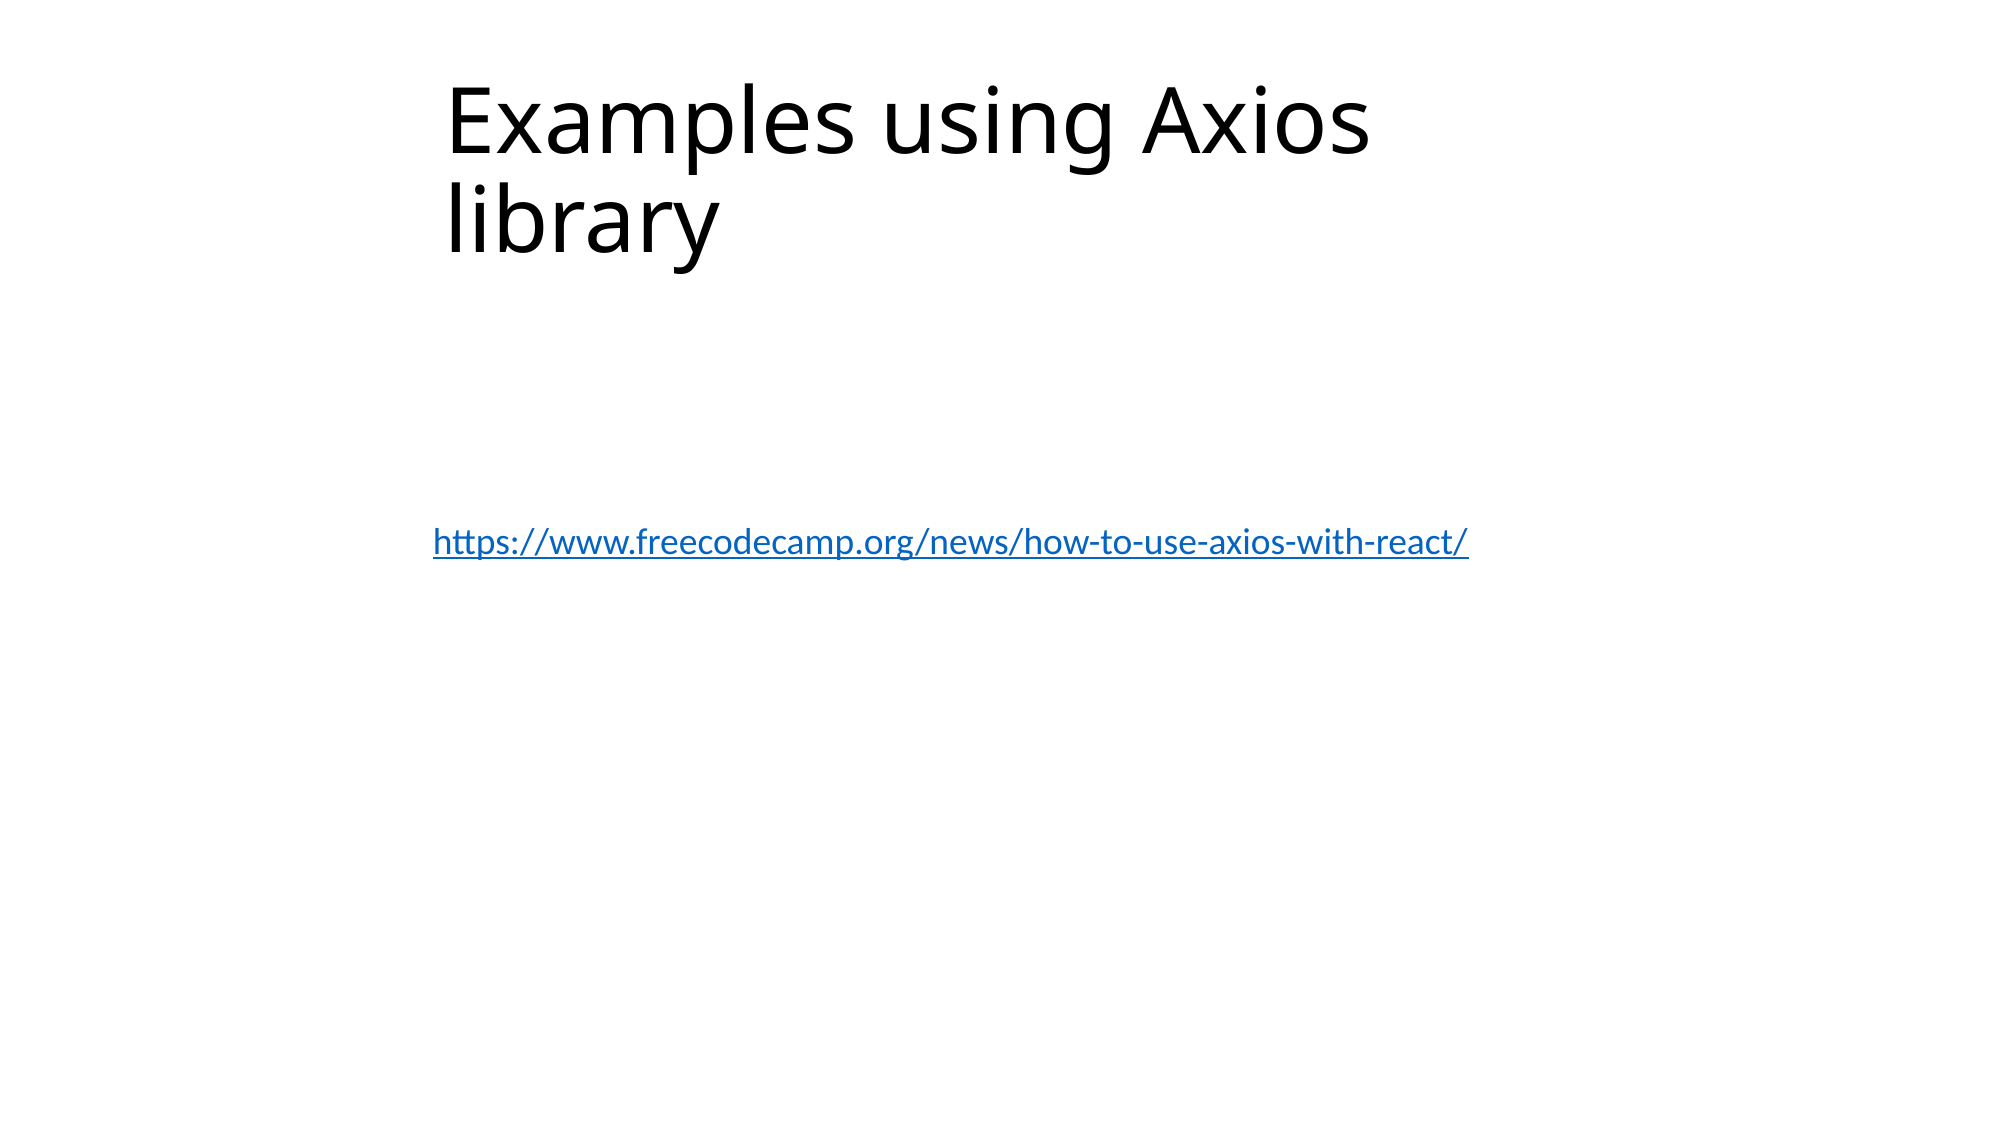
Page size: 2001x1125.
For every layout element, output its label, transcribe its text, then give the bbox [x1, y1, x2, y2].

title Examples using Axios library [429, 64, 1558, 283]
text_box https://www.freecodecamp.org/news/how-to-use-axios-with-react/ [418, 509, 1484, 615]
